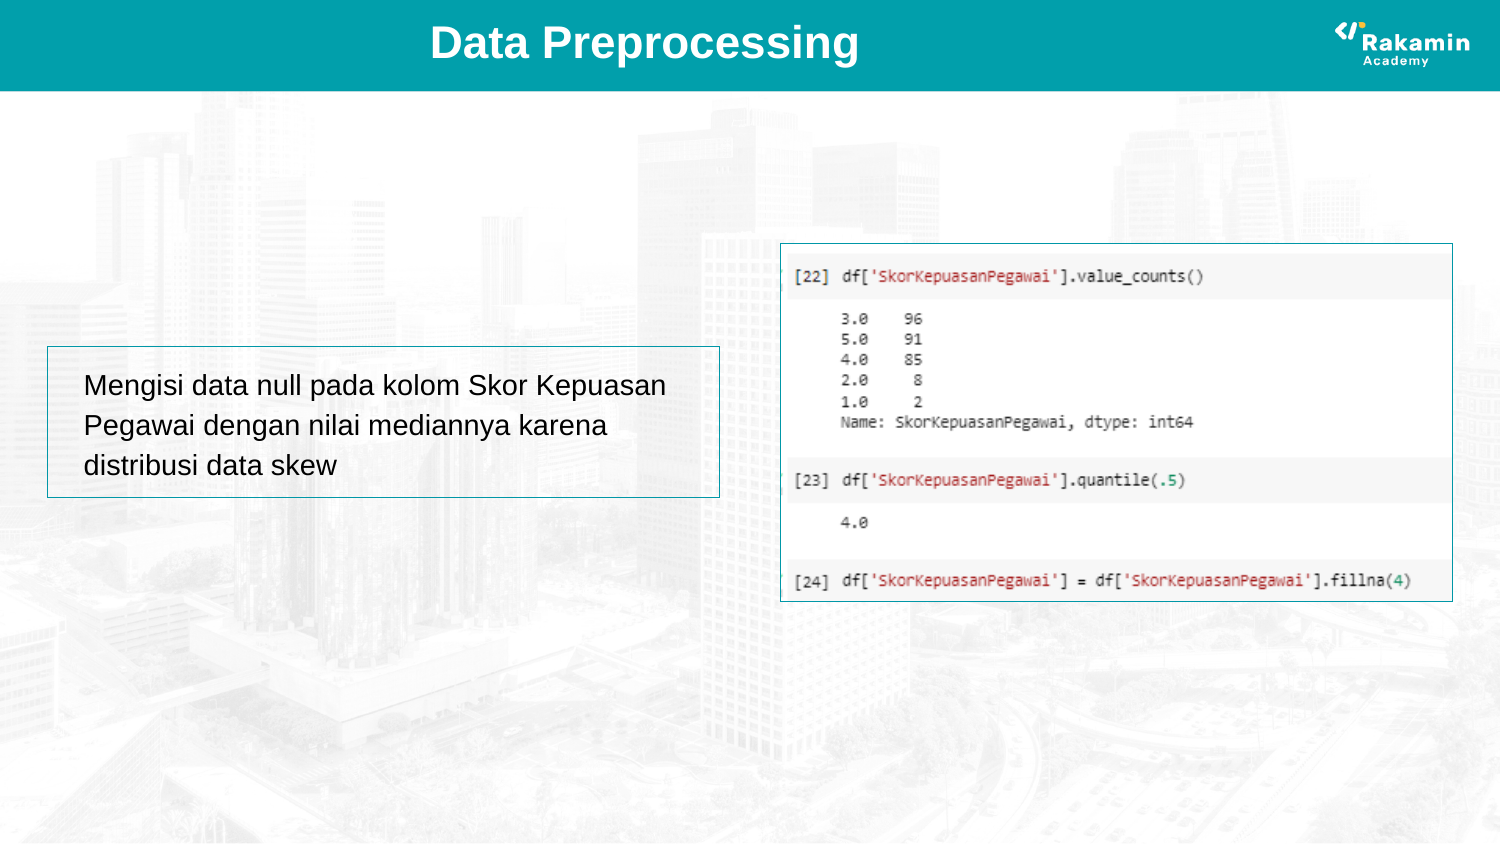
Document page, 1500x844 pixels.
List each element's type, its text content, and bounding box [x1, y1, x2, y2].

picture [0, 0, 1500, 844]
list Mengisi data null pada kolom Skor Kepuasan Pegawai dengan nilai mediannya karena distribusi data skew [47, 346, 720, 498]
title Data Preprocessing [0, 0, 1291, 92]
